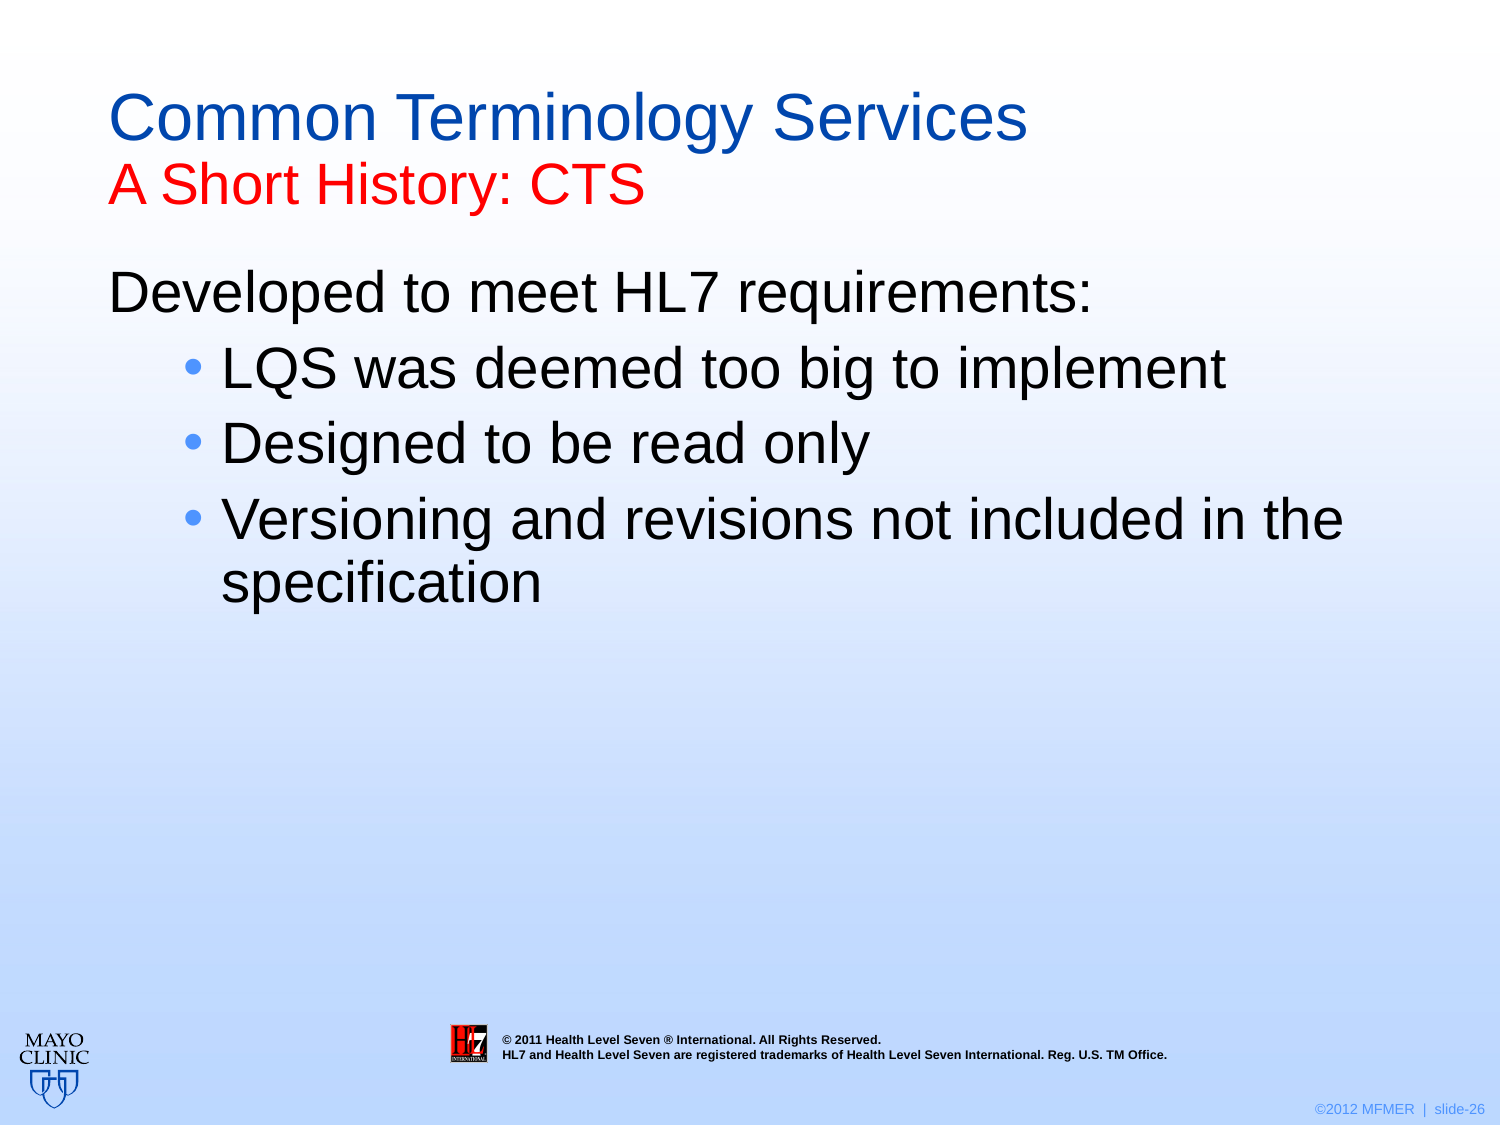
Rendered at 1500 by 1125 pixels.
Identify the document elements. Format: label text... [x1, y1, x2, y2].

title Common Terminology Services A Short History: CTS [108, 0, 1392, 224]
list Developed to meet HL7 requirements: LQS was deemed too big to implement Designed to be read only Versioning and revisions not included in the specification [108, 224, 1392, 1013]
picture [0, 0, 1500, 1125]
